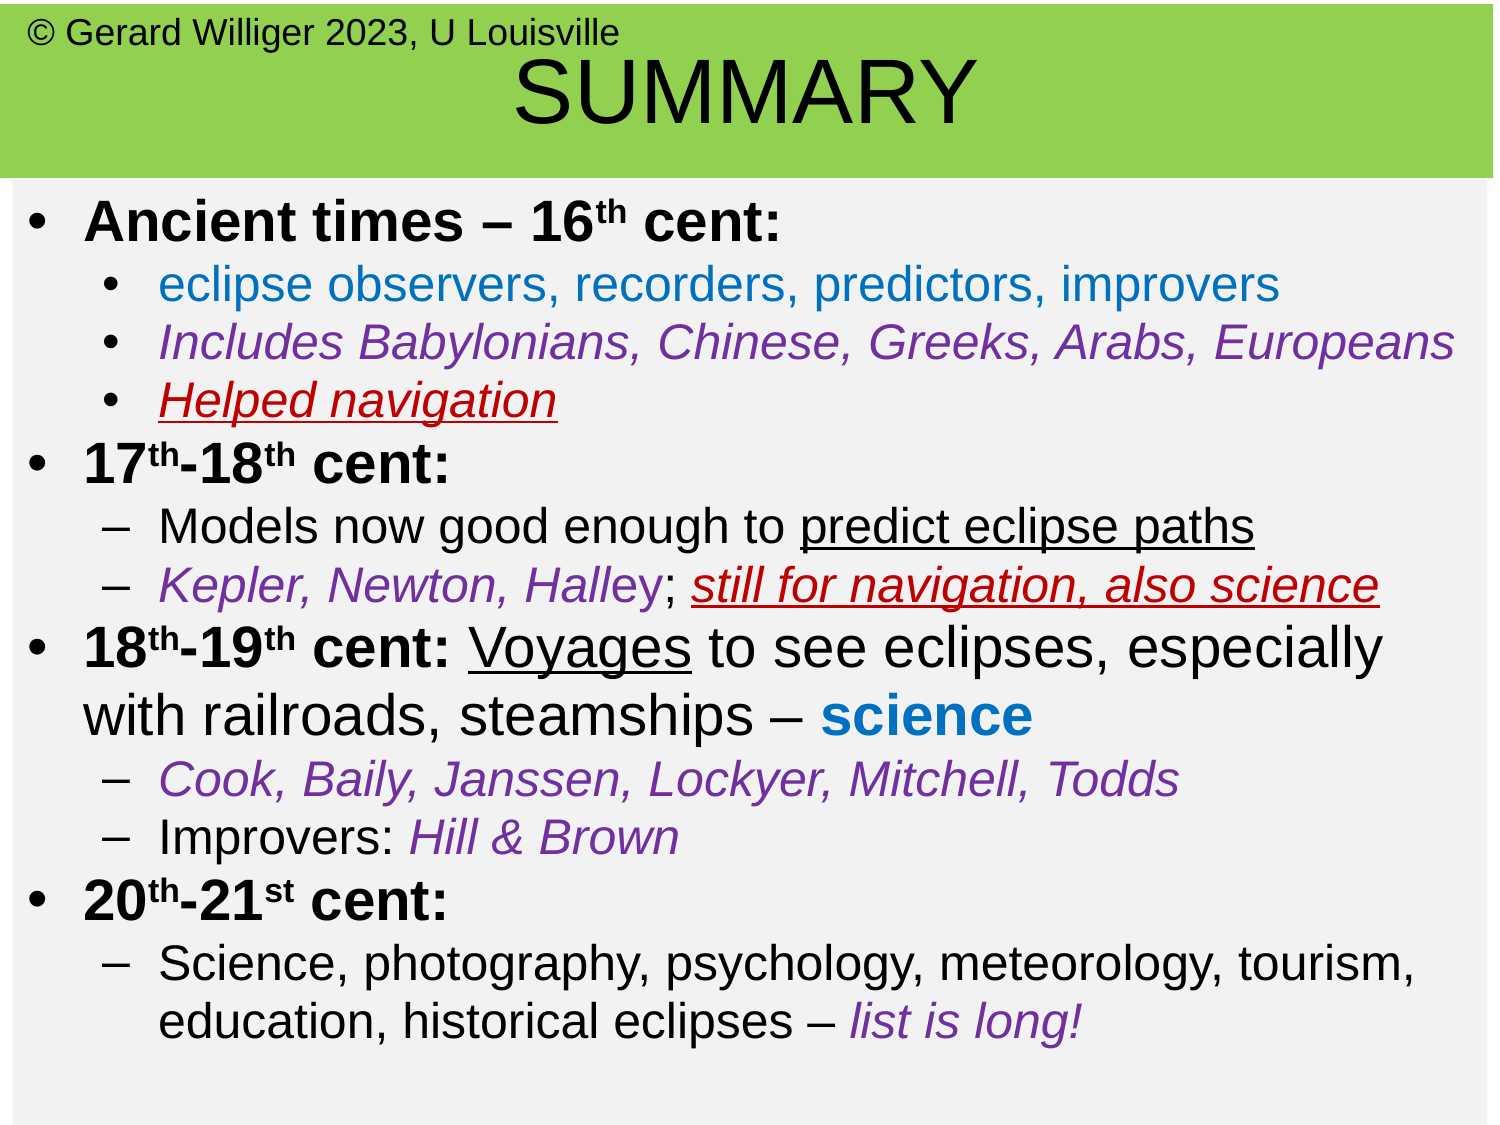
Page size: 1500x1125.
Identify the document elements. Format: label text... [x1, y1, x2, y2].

title SUMMARY [0, 4, 1494, 179]
text_box © Gerard Williger 2023, U Louisville [12, 0, 643, 60]
list Ancient times – 16th cent: eclipse observers, recorders, predictors, improvers Includes Babylonians, Chinese, Greeks, Arabs, Europeans Helped navigation 17th-18th cent: Models now good enough to predict eclipse paths Kepler, Newton, Halley; still for navigation, also science 18th-19th cent: Voyages to see eclipses, especially with railroads, steamships – science Cook, Baily, Janssen, Lockyer, Mitchell, Todds Improvers: Hill & Brown 20th-21st cent: Science, photography, psychology, meteorology, tourism, education, historical eclipses – list is long! [12, 179, 1488, 1125]
